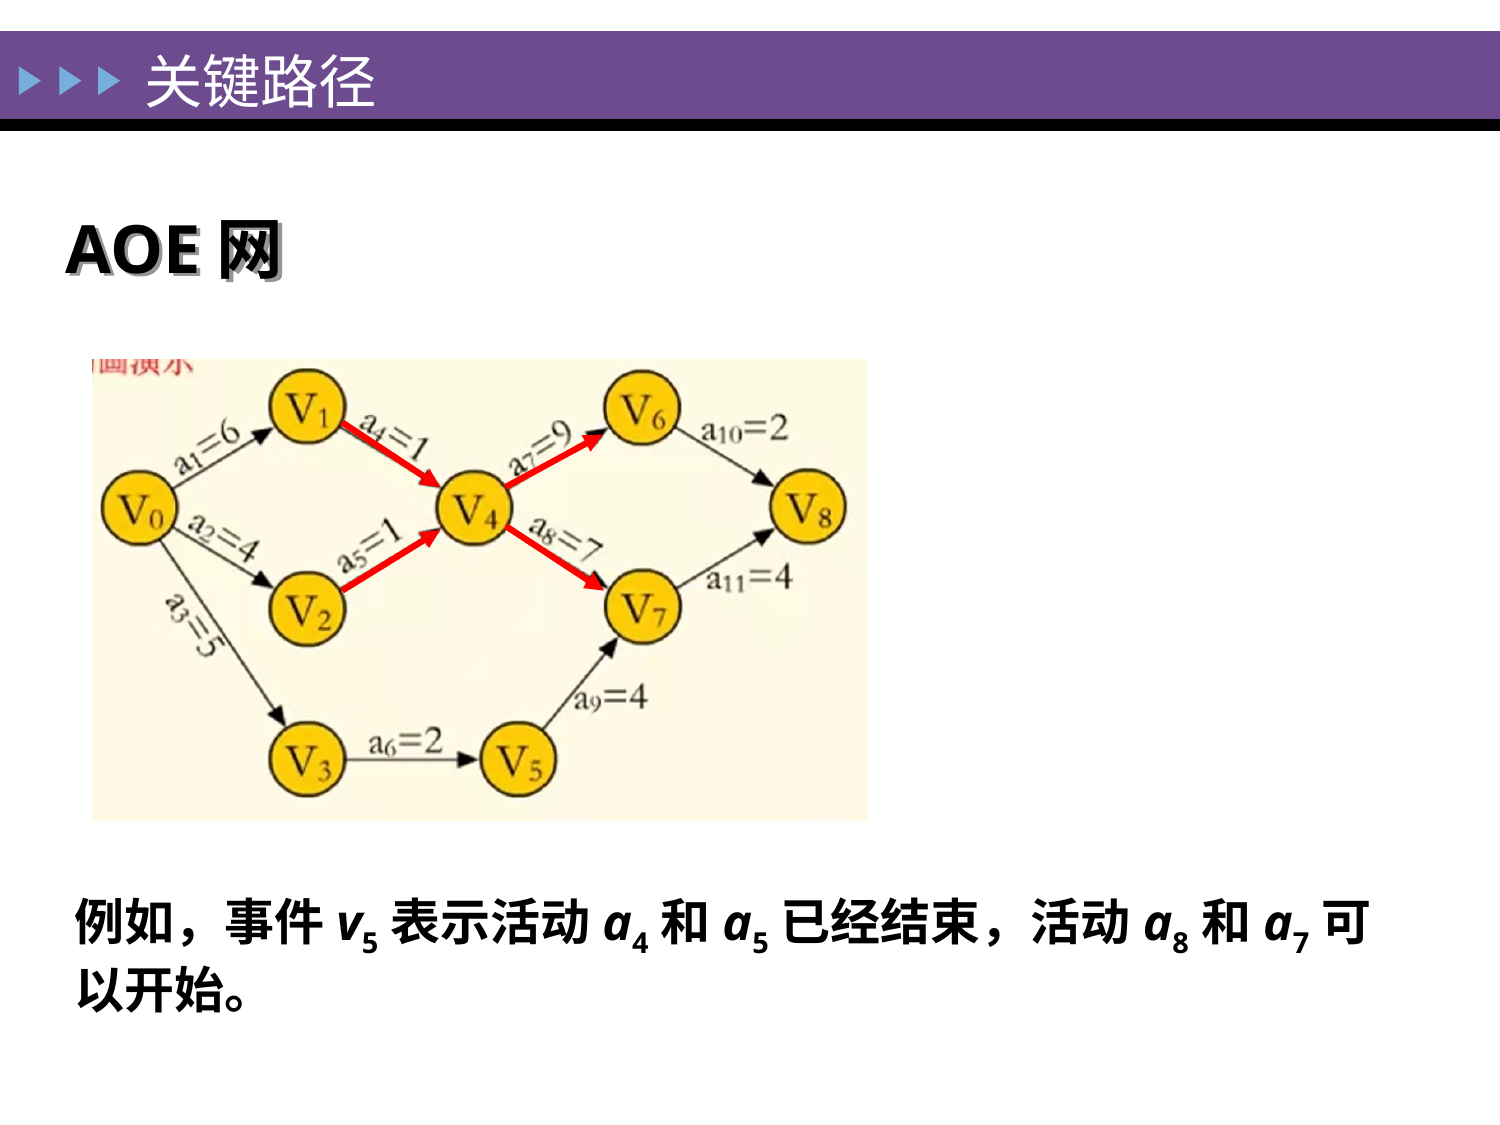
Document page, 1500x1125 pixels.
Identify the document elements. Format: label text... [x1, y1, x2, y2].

text_box 例如，事件v5表示活动a4和a5已经结束，活动a8和a7可以开始。 [59, 883, 1420, 1027]
picture [91, 359, 868, 821]
text_box AOE网 [50, 199, 646, 295]
text_box 关键路径 [54, 37, 1321, 123]
